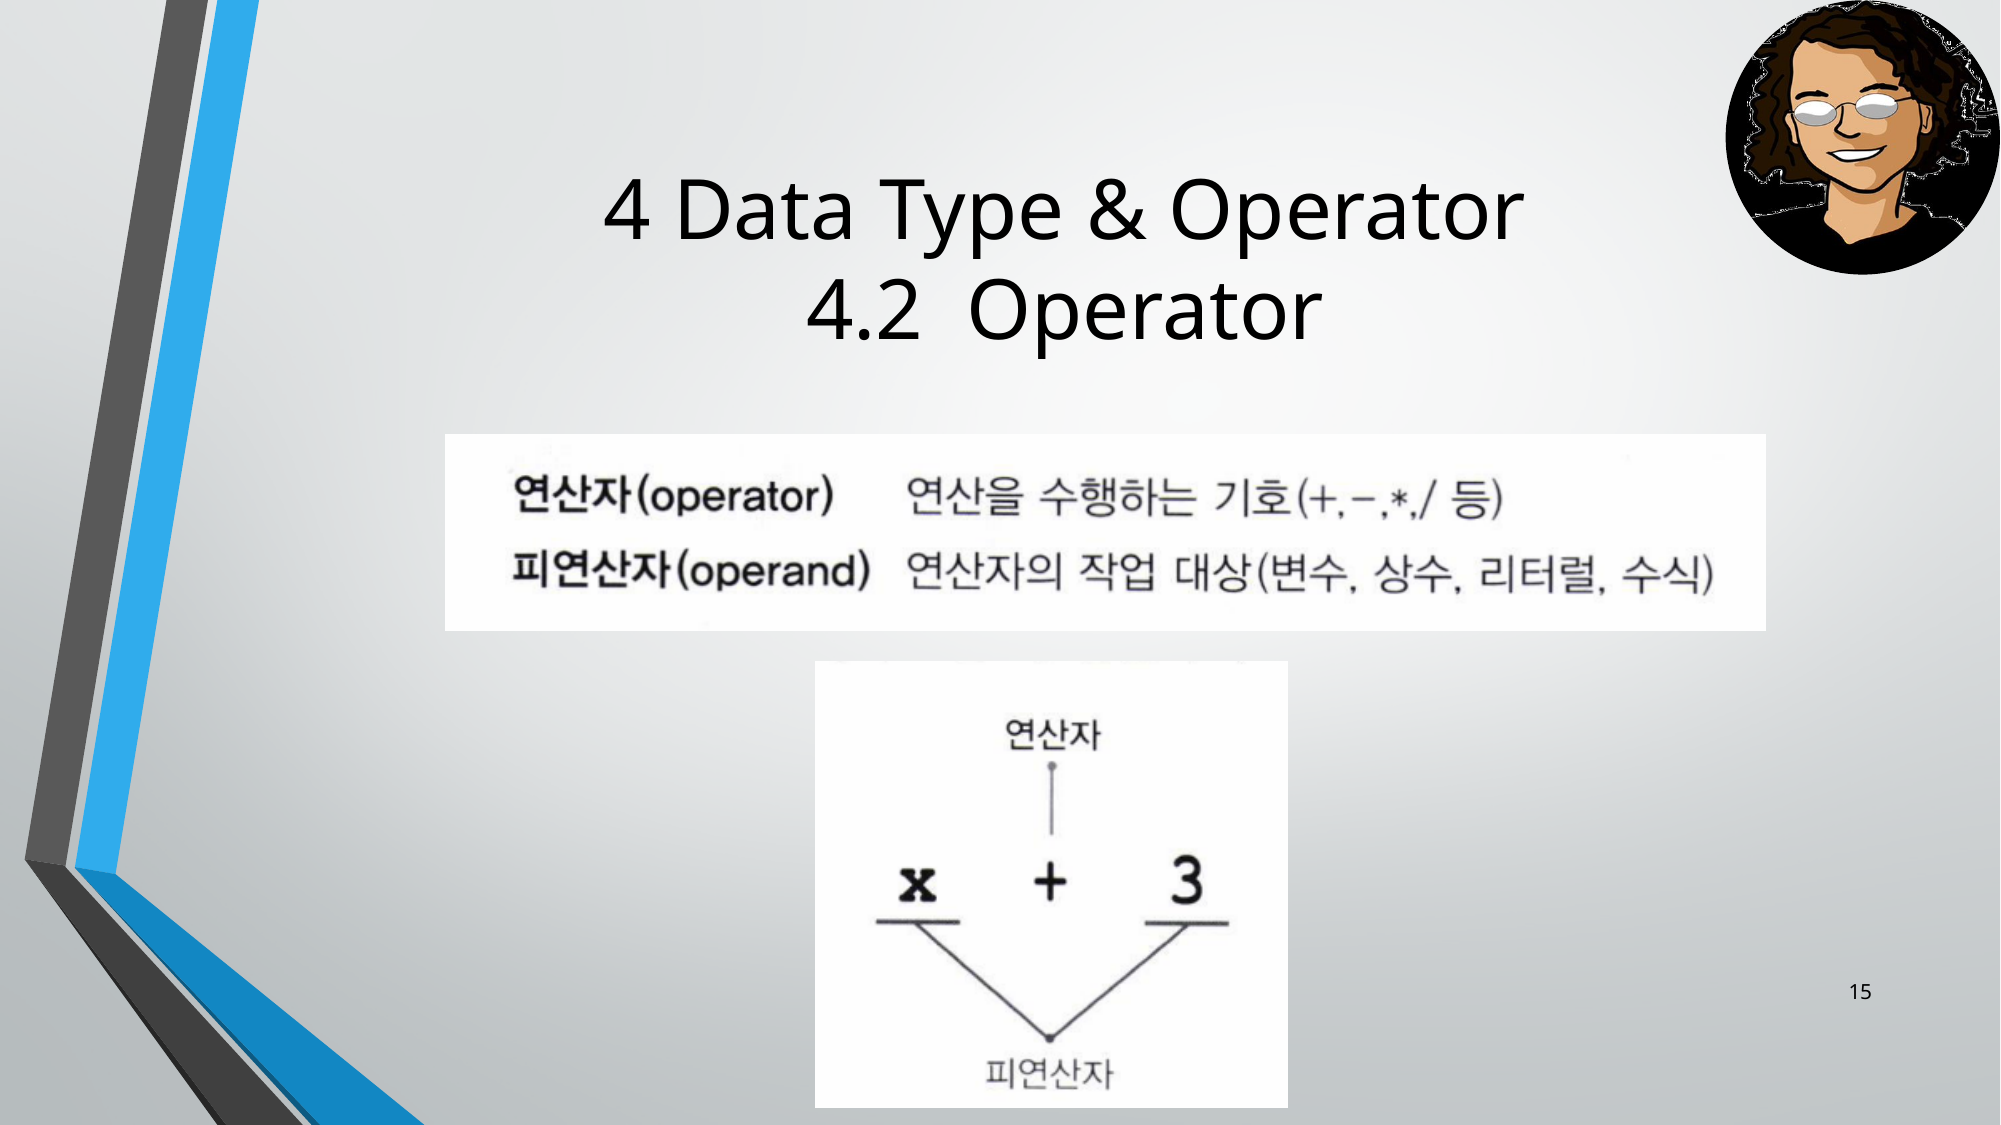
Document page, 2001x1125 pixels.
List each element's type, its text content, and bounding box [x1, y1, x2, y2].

slide_number 14 [1796, 962, 1887, 1023]
picture [1728, 0, 2000, 273]
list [445, 434, 1766, 631]
title 4 Data Type & Operator 4.2 Operator [243, 112, 1887, 400]
picture [814, 661, 1289, 1108]
